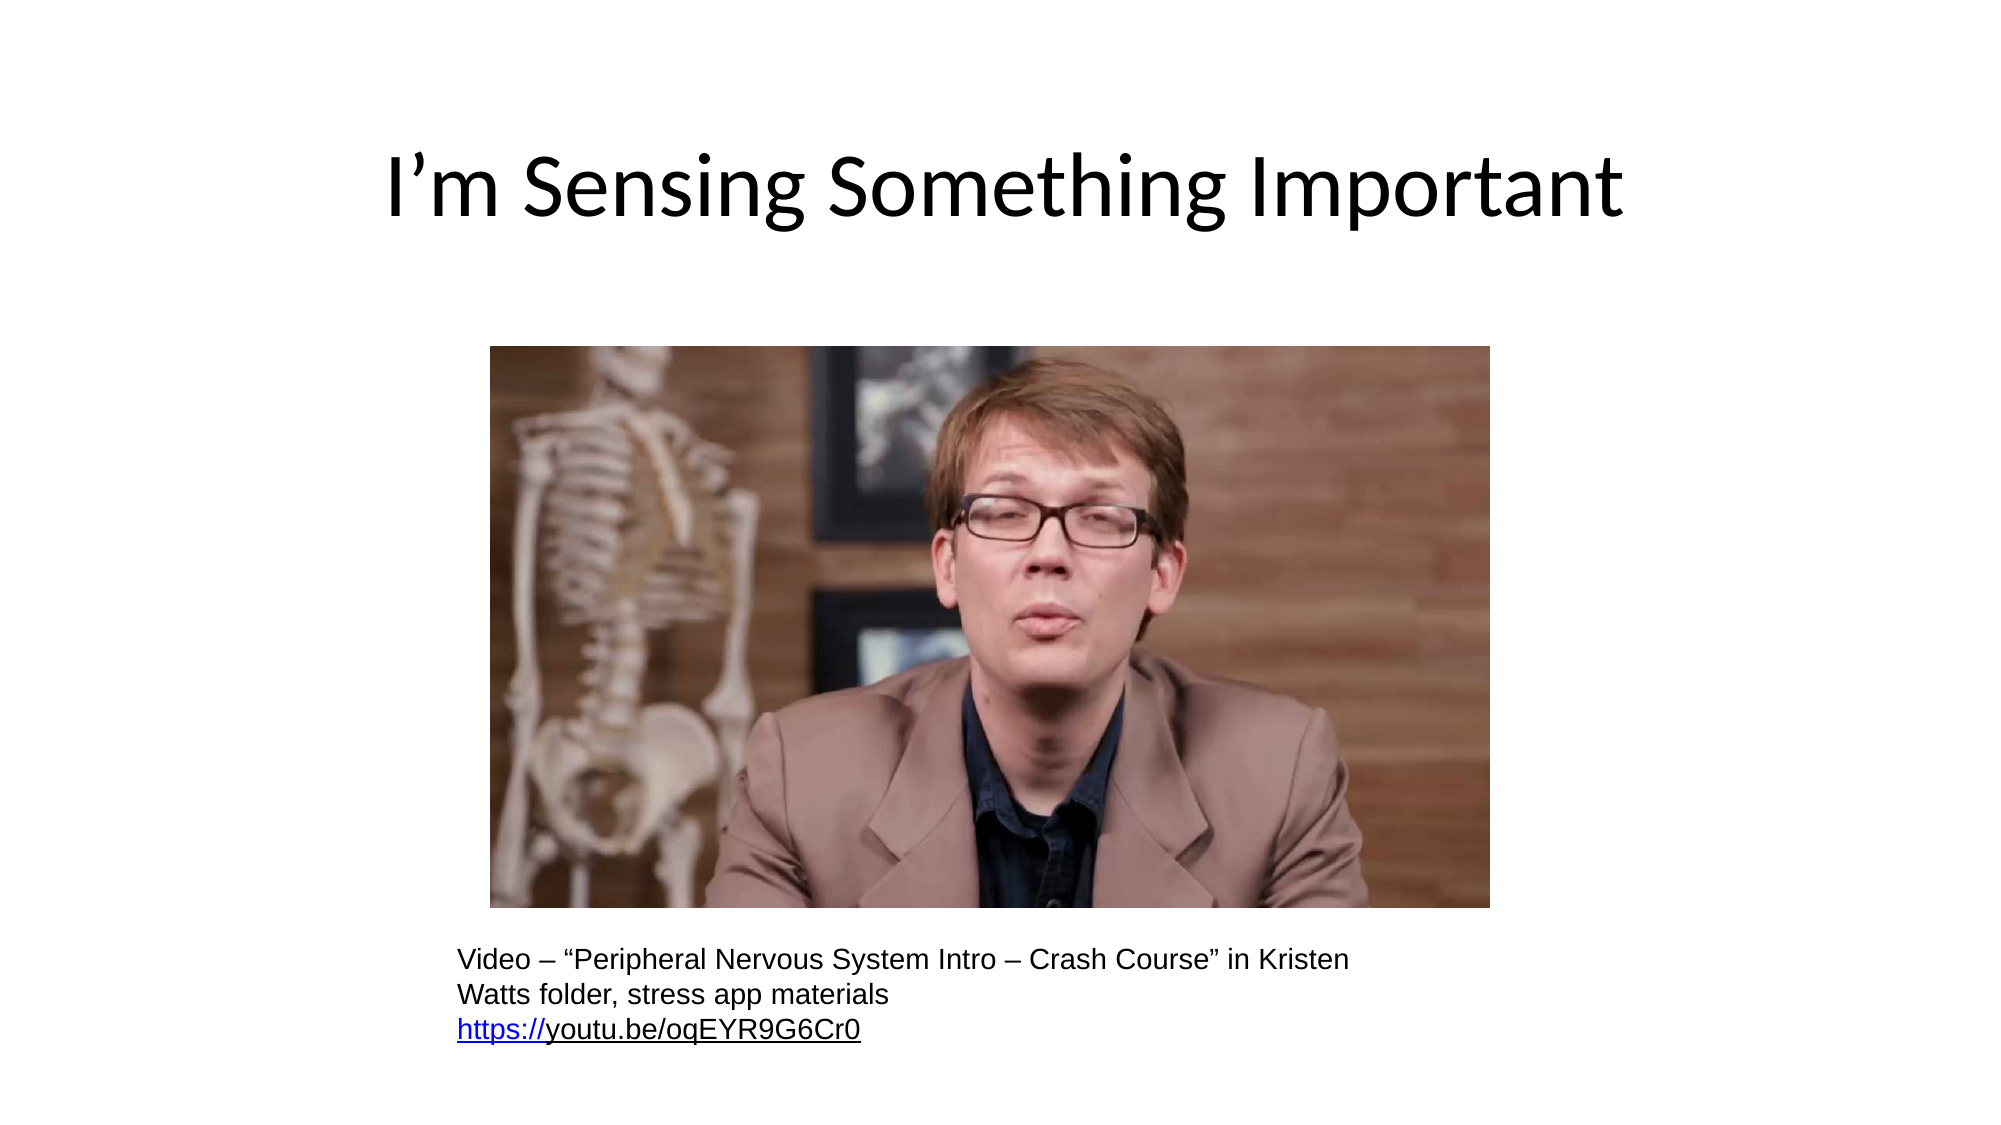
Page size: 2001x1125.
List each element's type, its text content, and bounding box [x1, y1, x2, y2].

text_box Video – “Peripheral Nervous System Intro – Crash Course” in Kristen Watts folder, stress app materials https://youtu.be/oqEYR9G6Cr0 [442, 933, 1443, 1053]
picture [490, 345, 1490, 908]
title I’m Sensing Something Important [155, 59, 1856, 301]
